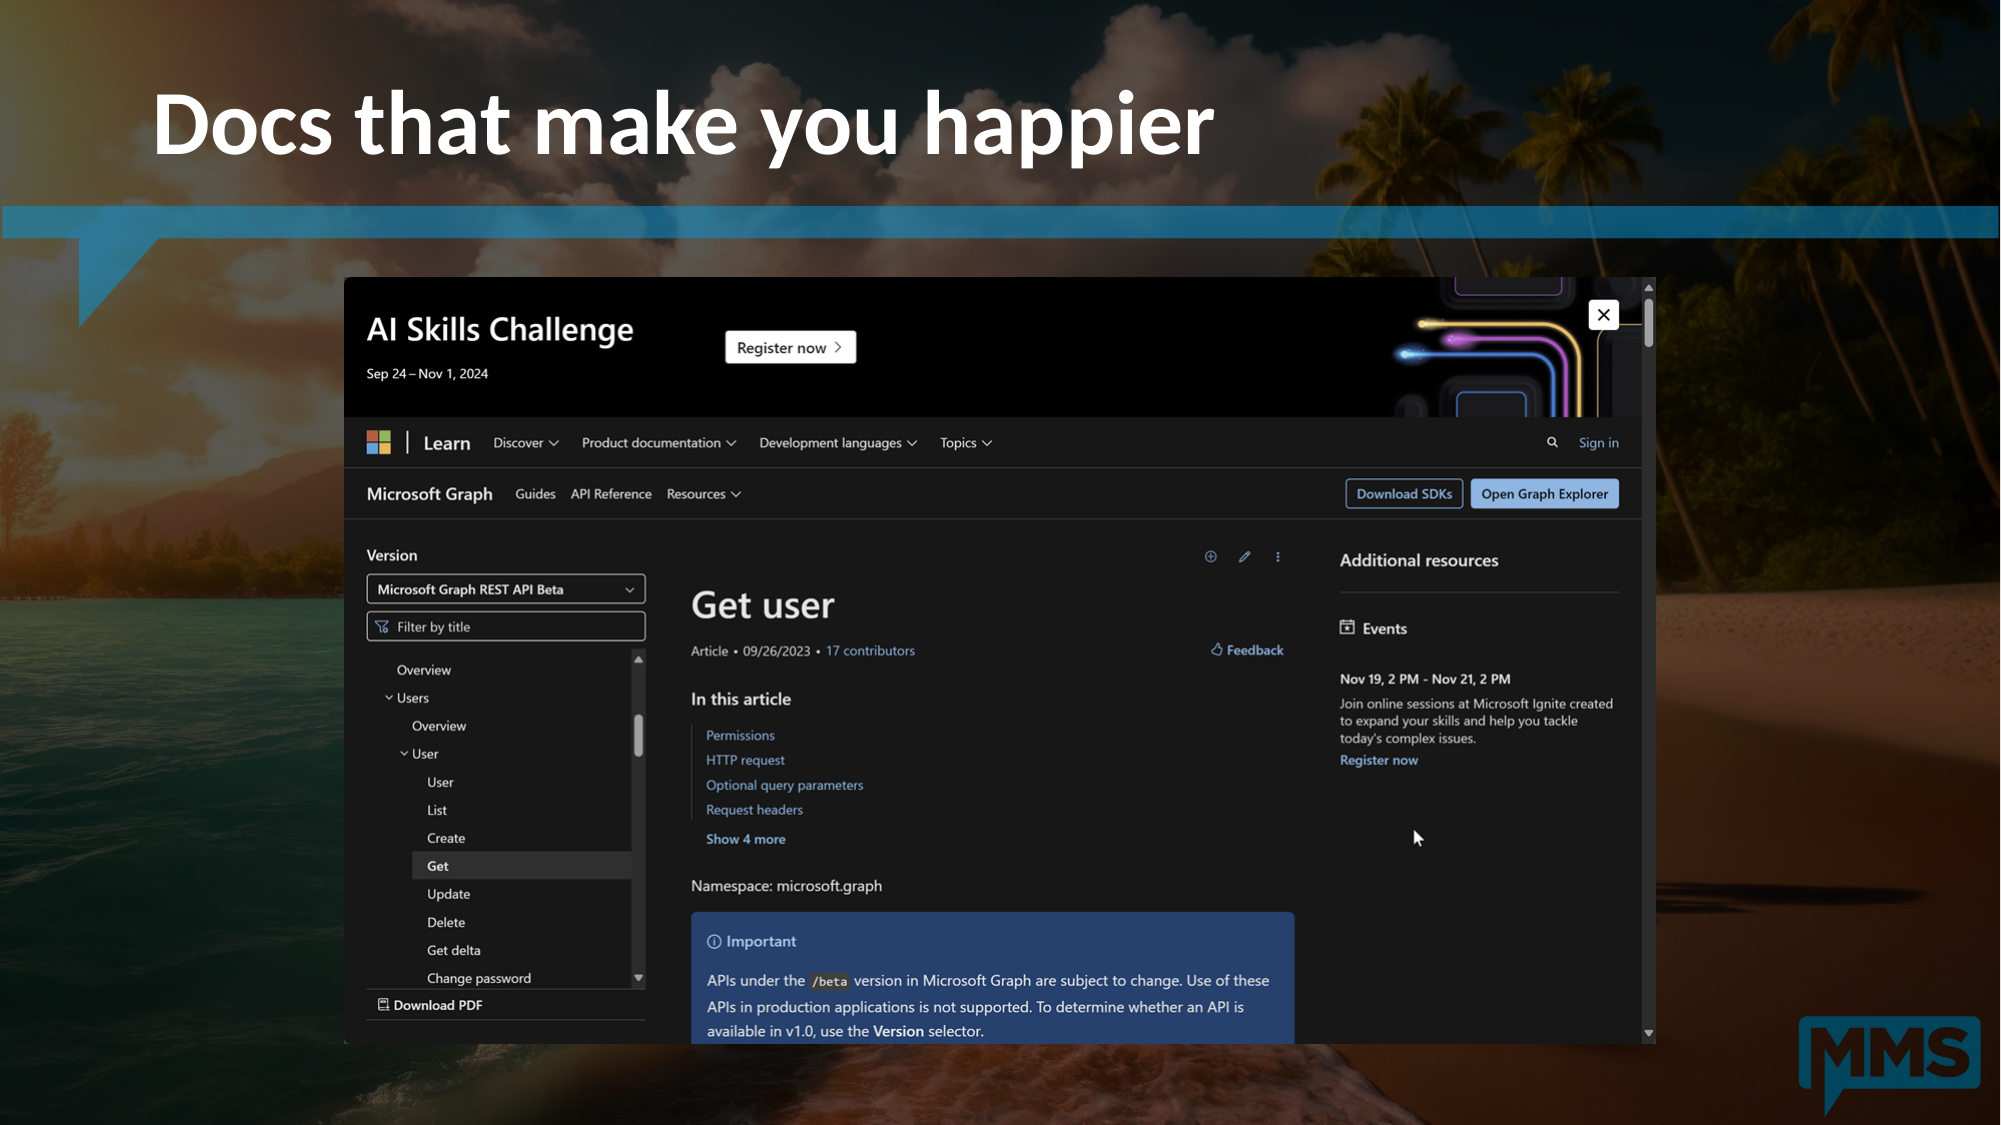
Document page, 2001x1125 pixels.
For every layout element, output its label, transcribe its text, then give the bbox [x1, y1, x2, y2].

title Docs that make you happier [137, 59, 1863, 190]
picture [0, 0, 2001, 1125]
